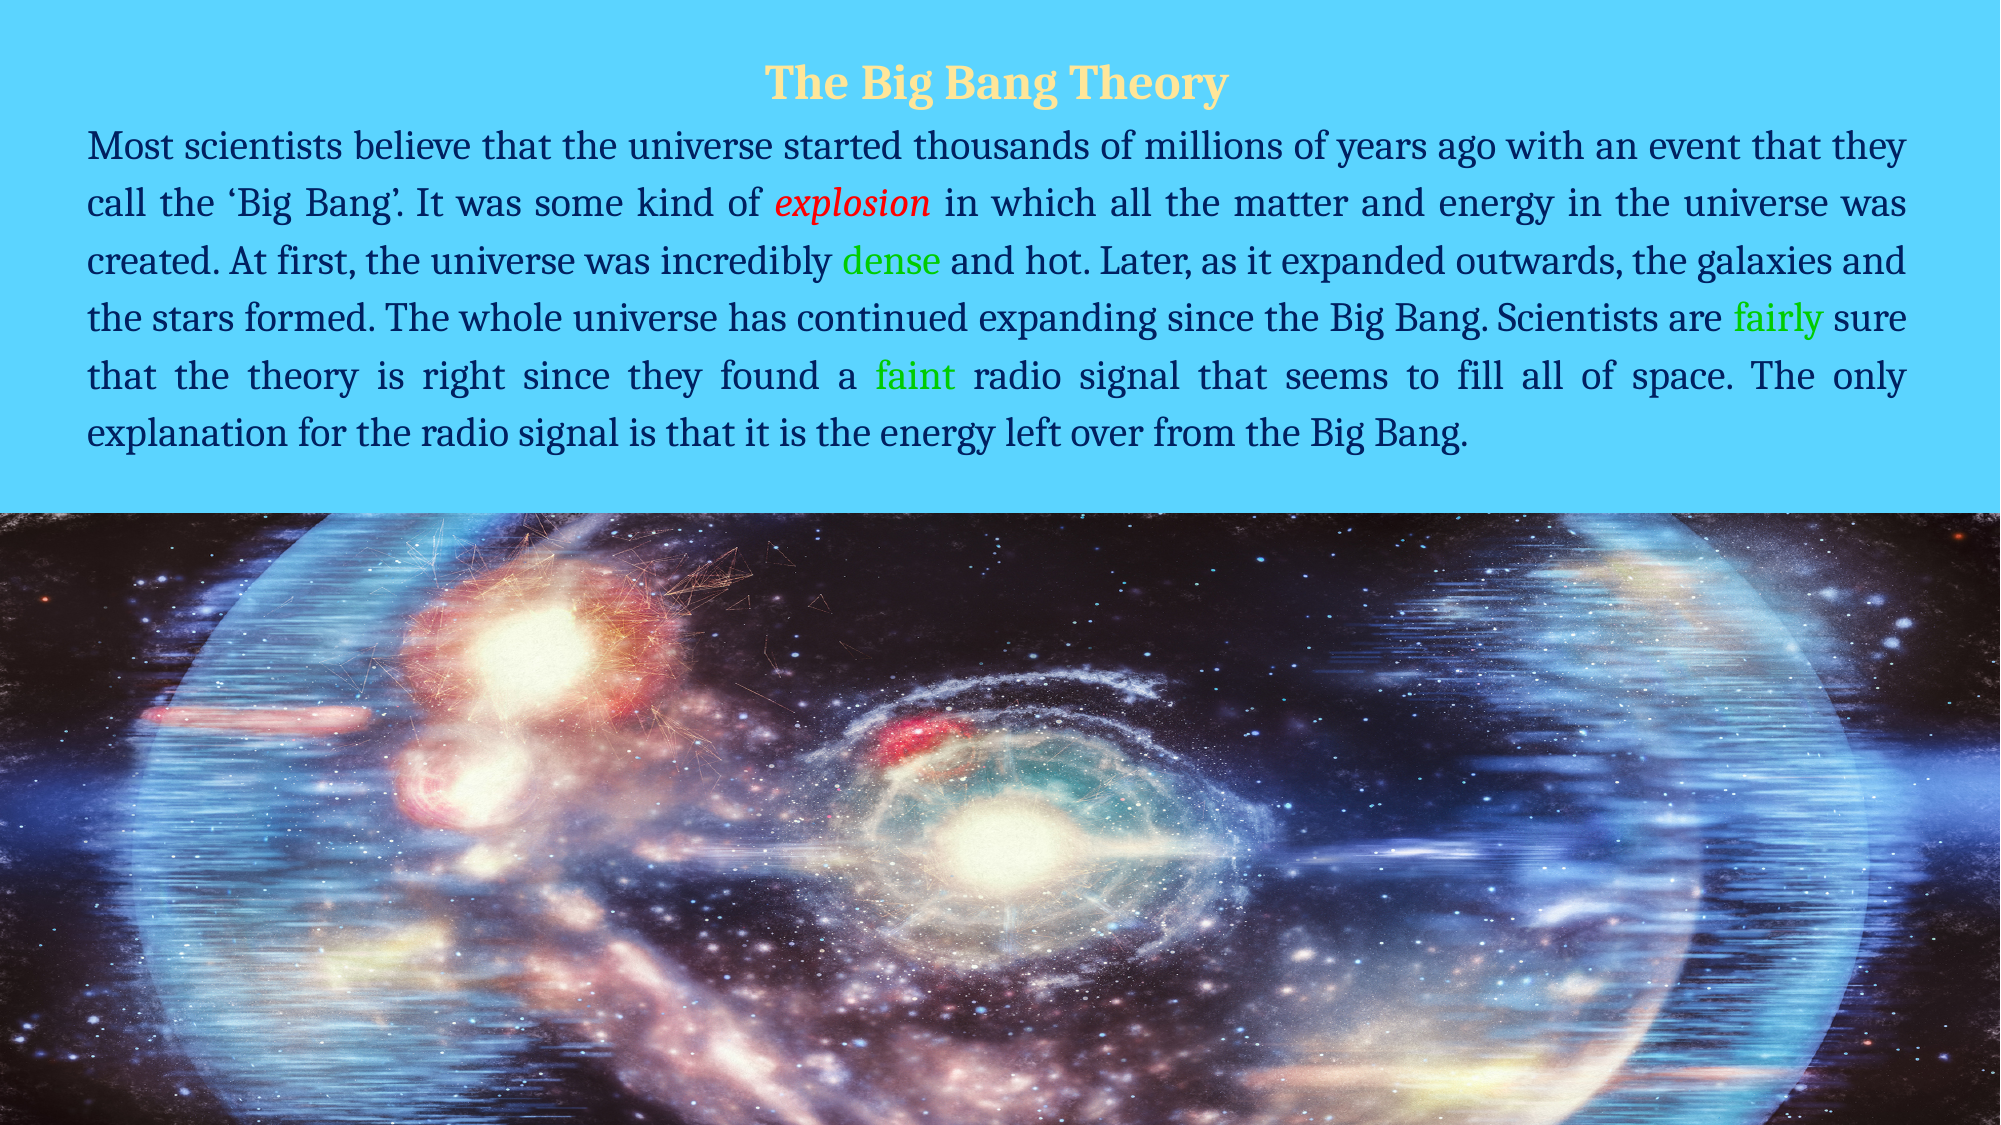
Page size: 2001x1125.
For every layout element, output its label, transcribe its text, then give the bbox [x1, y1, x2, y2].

text_box The Big Bang Theory Most scientists believe that the universe started thousands of millions of years ago with an event that they call the ‘Big Bang’. It was some kind of explosion in which all the matter and energy in the universe was created. At first, the universe was incredibly dense and hot. Later, as it expanded outwards, the galaxies and the stars formed. The whole universe has continued expanding since the Big Bang. Scientists are fairly sure that the theory is right since they found a faint radio signal that seems to fill all of space. The only explanation for the radio signal is that it is the energy left over from the Big Bang. [72, 33, 1979, 463]
picture [0, 513, 2000, 1125]
